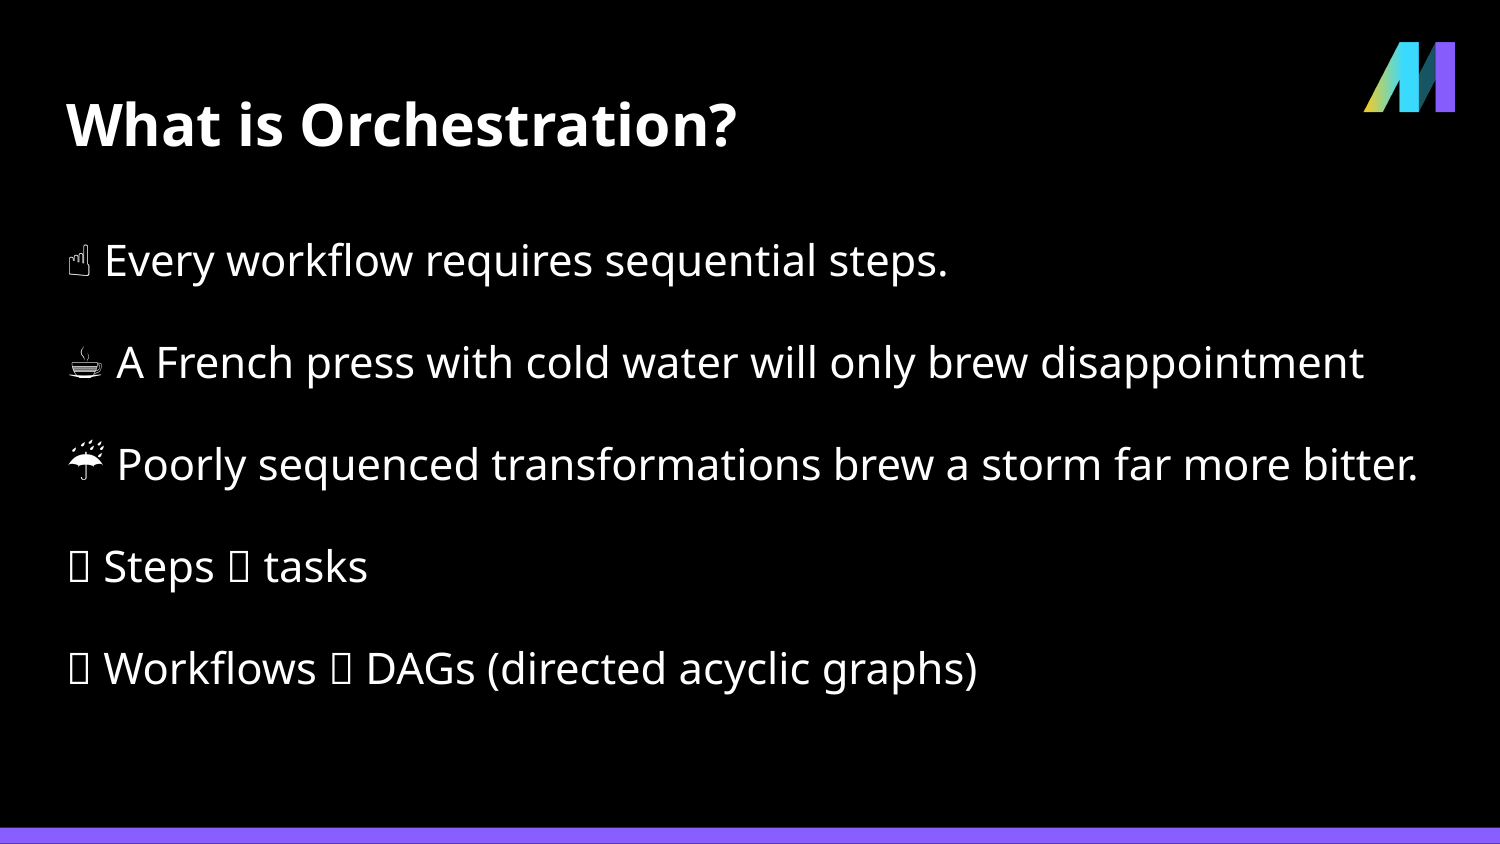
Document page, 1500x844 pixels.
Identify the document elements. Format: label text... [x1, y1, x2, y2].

picture [1350, 15, 1475, 140]
title What is Orchestration? [51, 72, 1449, 174]
list ☝️ Every workflow requires sequential steps. ☕️ A French press with cold water will only brew disappointment ☔️ Poorly sequenced transformations brew a storm far more bitter. 📕 Steps 🟰 tasks 🔄 Workflows 🟰 DAGs (directed acyclic graphs) [51, 192, 1449, 750]
